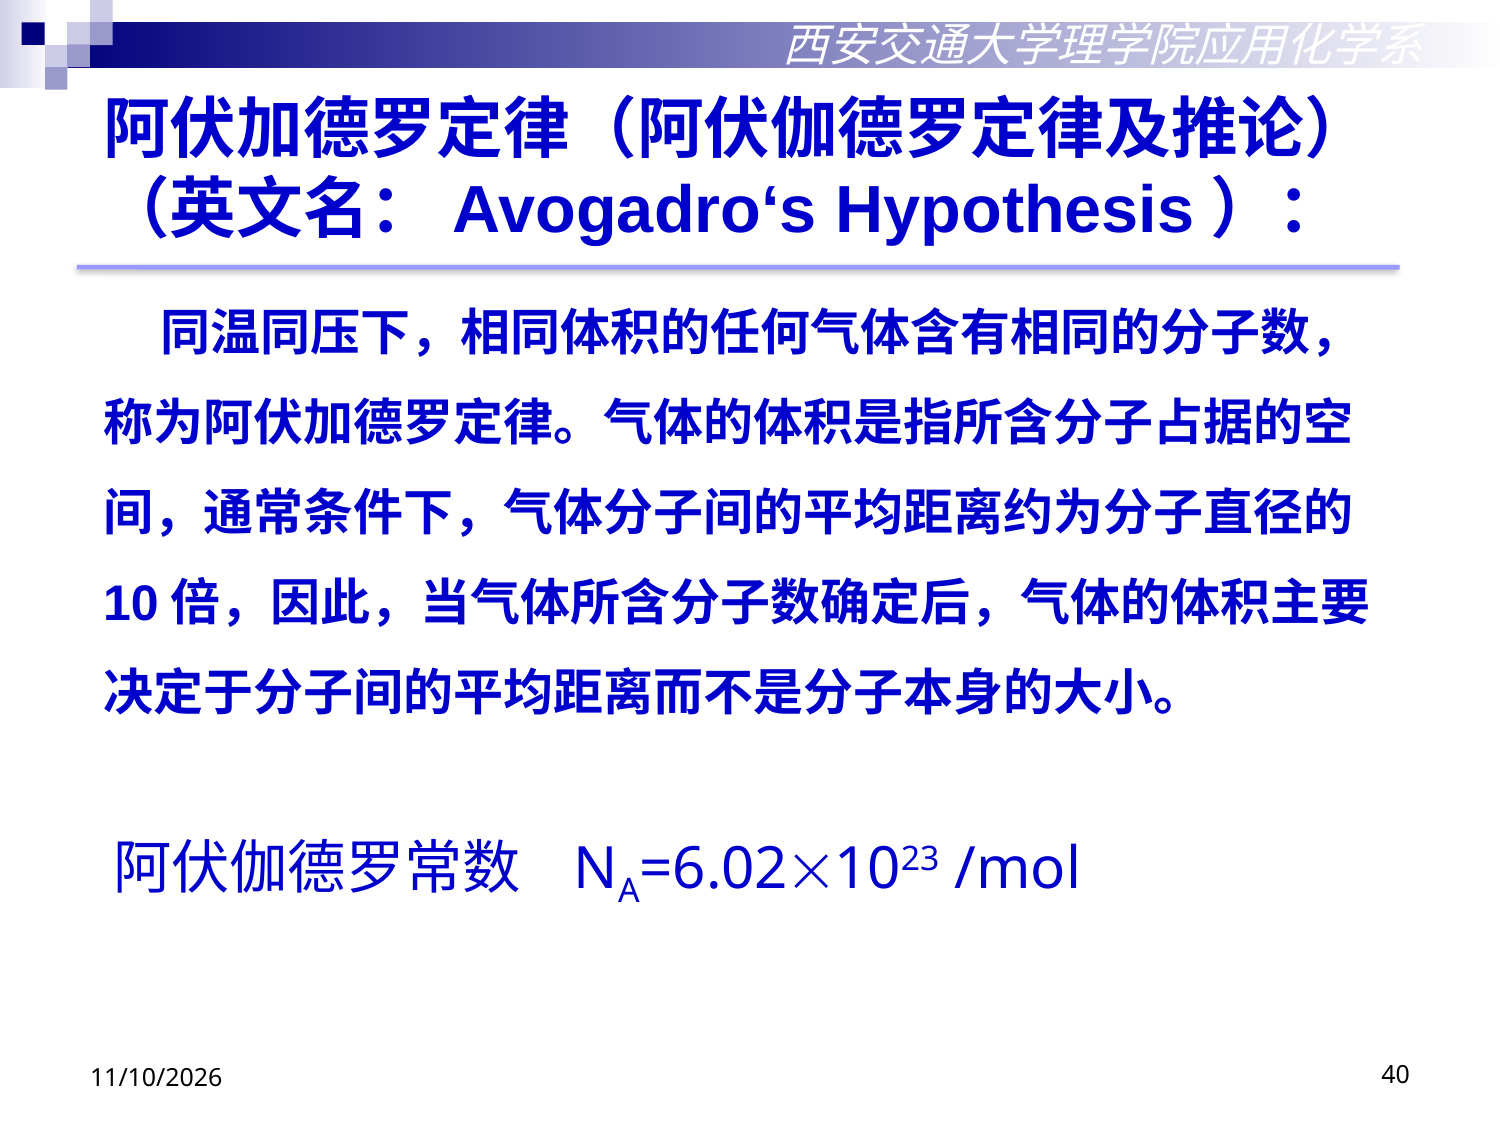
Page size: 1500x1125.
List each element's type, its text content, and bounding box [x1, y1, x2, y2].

slide_number 40 [1074, 1024, 1426, 1101]
text_box 阿伏加德罗定律（阿伏伽德罗定律及推论）（英文名：Avogadro‘s Hypothesis）： 同温同压下，相同体积的任何气体含有相同的分子数，称为阿伏加德罗定律。气体的体积是指所含分子占据的空间，通常条件下，气体分子间的平均距离约为分子直径的10倍，因此，当气体所含分子数确定后，气体的体积主要决定于分子间的平均距离而不是分子本身的大小。 [88, 278, 1388, 728]
text_box 西安交通大学理学院应用化学系 [767, 8, 1500, 78]
text_box 阿伏伽德罗常数 NA=6.021023 /mol [98, 822, 1398, 917]
text_box [76, 265, 1400, 270]
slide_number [74, 1024, 426, 1103]
text_box 阿伏加德罗定律（阿伏伽德罗定律及推论）（英文名：Avogadro‘s Hypothesis）： 同温同压下，相同体积的任何气体含有相同的分子数，称为阿伏加德罗定律。气体的体积是指所含分子占据的空间，通常条件下，气体分子间的平均距离约为分子直径的10倍，因此，当气体所含分子数确定后，气体的体积主要决定于分子间的平均距离而不是分子本身的大小。 [88, 78, 1388, 263]
